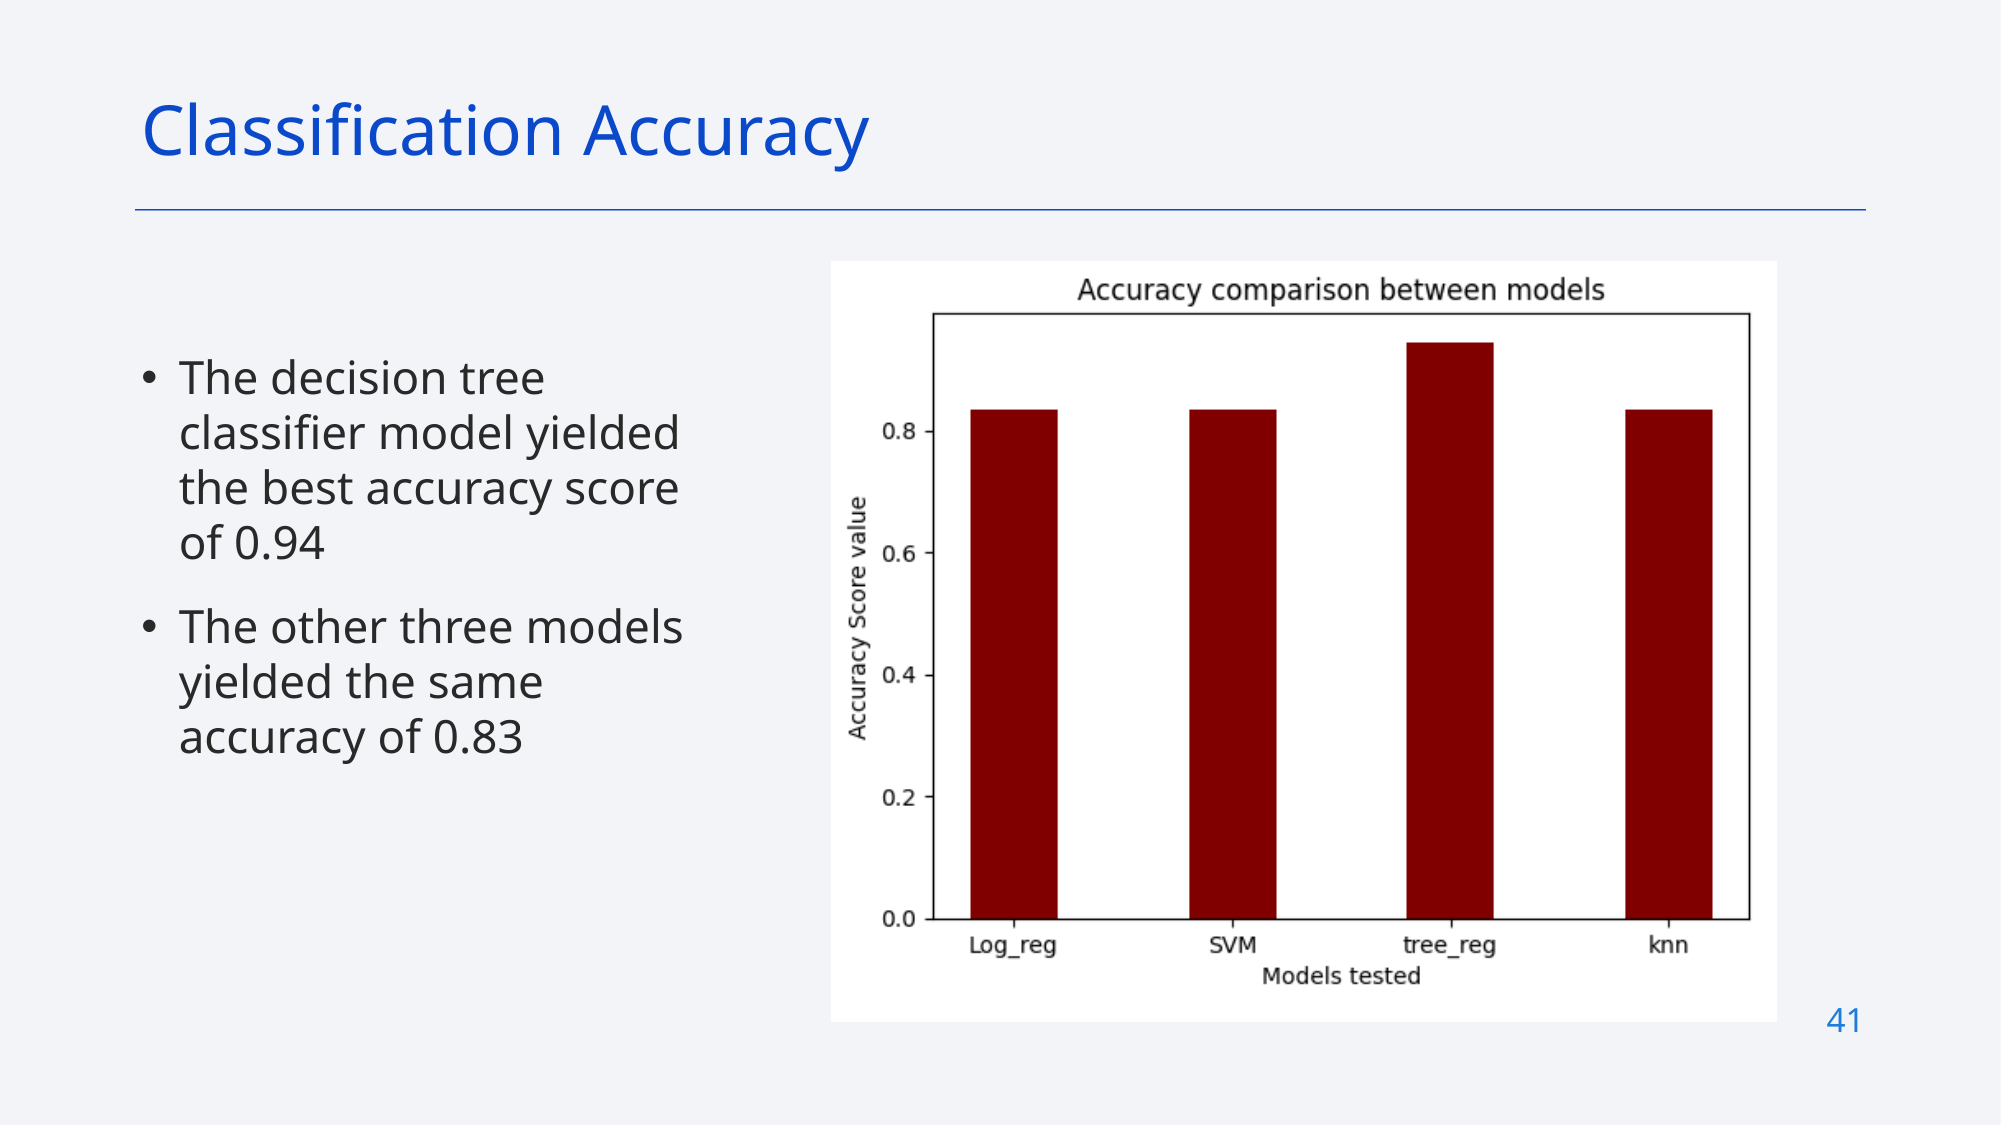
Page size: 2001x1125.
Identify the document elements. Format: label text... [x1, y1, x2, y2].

list The decision tree classifier model yielded the best accuracy score of 0.94 The other three models yielded the same accuracy of 0.83 [126, 341, 722, 967]
picture [0, 0, 2001, 1125]
slide_number 41 [1429, 988, 1880, 1055]
text_box Classification Accuracy [126, 88, 1852, 179]
